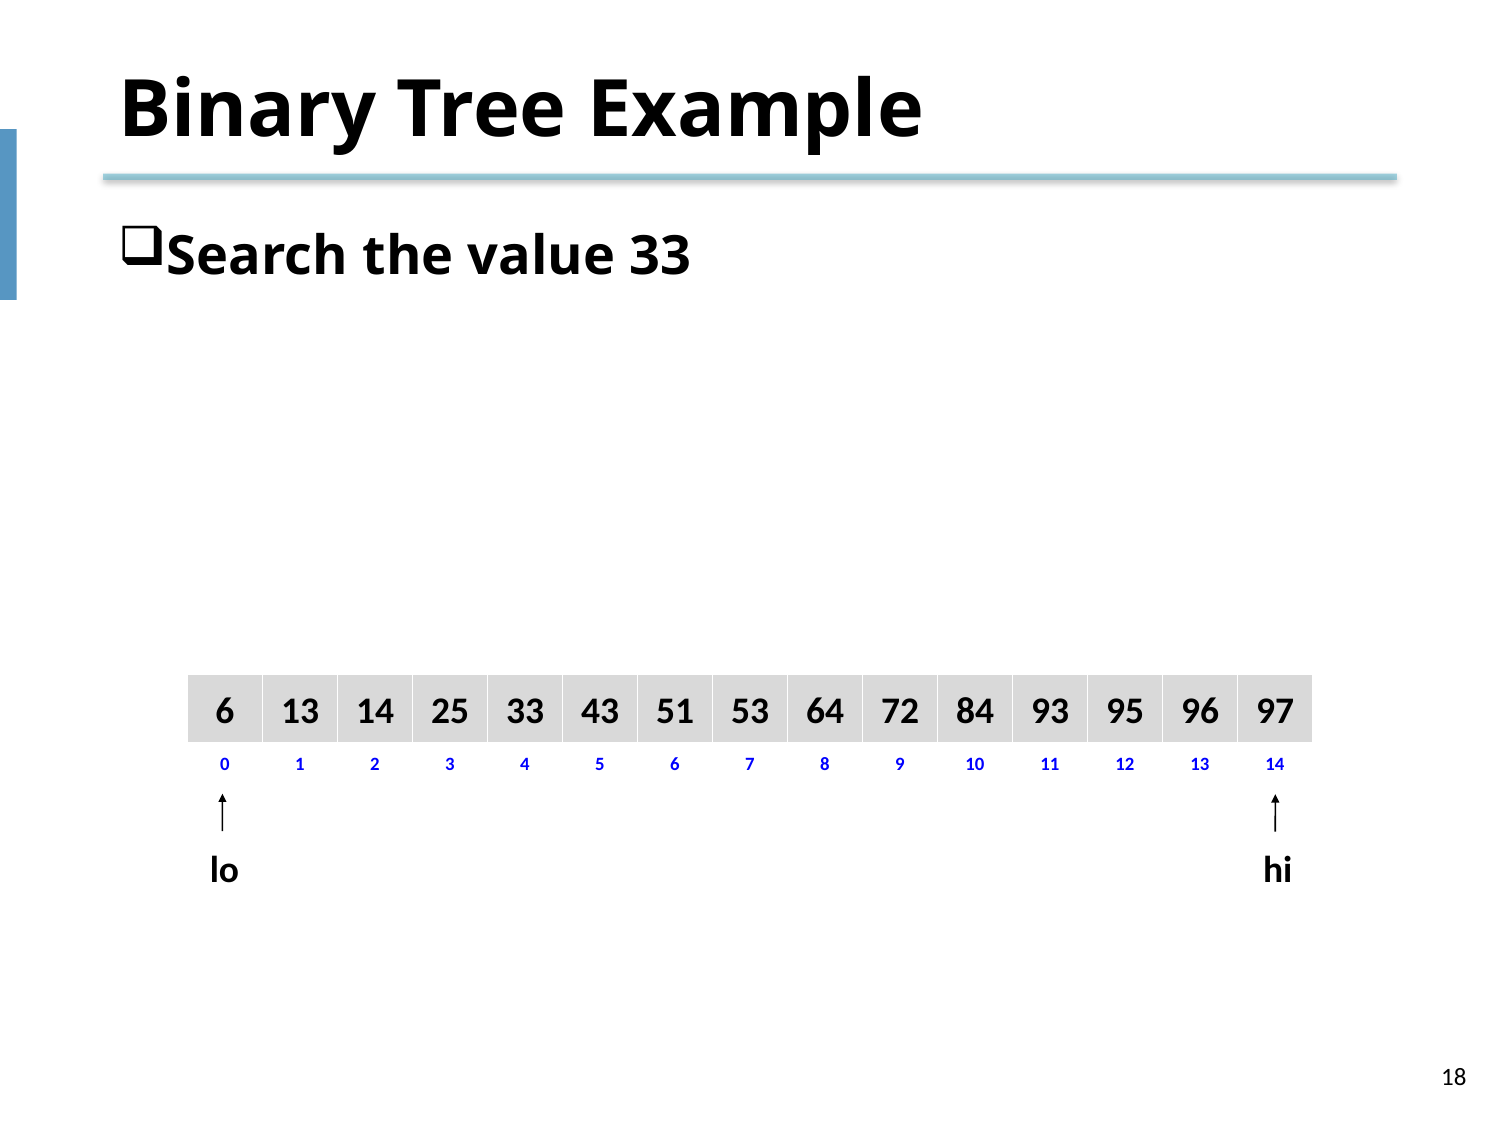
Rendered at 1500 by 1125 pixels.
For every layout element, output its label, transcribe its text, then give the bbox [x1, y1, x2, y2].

text_box 97 [1238, 673, 1313, 743]
text_box 9 [862, 747, 938, 780]
text_box 10 [938, 747, 1012, 780]
text_box 51 [638, 673, 712, 743]
text_box 3 [412, 747, 487, 780]
title Binary Tree Example [103, 25, 1397, 185]
text_box 96 [1162, 673, 1238, 743]
text_box lo [194, 836, 255, 897]
text_box 12 [1087, 747, 1162, 780]
text_box 13 [263, 673, 338, 743]
text_box [218, 793, 227, 832]
text_box 14 [338, 673, 412, 743]
text_box 1 [263, 747, 338, 780]
text_box 43 [562, 673, 638, 743]
text_box 5 [562, 747, 638, 780]
text_box 93 [1012, 673, 1087, 743]
text_box 53 [712, 673, 788, 743]
text_box 14 [1238, 747, 1313, 780]
text_box 7 [712, 747, 788, 780]
text_box 84 [938, 673, 1012, 743]
text_box 25 [412, 673, 487, 743]
slide_number 18 [1131, 1045, 1482, 1106]
text_box 13 [1162, 747, 1238, 780]
text_box 2 [338, 747, 412, 780]
text_box 72 [862, 673, 938, 743]
text_box 95 [1087, 673, 1162, 743]
text_box 11 [1012, 747, 1087, 780]
list Search the value 33 [103, 212, 1397, 977]
text_box 4 [487, 747, 562, 780]
text_box 64 [788, 673, 862, 743]
text_box 6 [187, 673, 263, 743]
text_box 33 [487, 673, 562, 743]
text_box [1271, 794, 1280, 832]
text_box hi [1247, 837, 1308, 898]
text_box 6 [638, 747, 712, 780]
text_box 8 [788, 747, 862, 780]
text_box 0 [187, 747, 263, 780]
